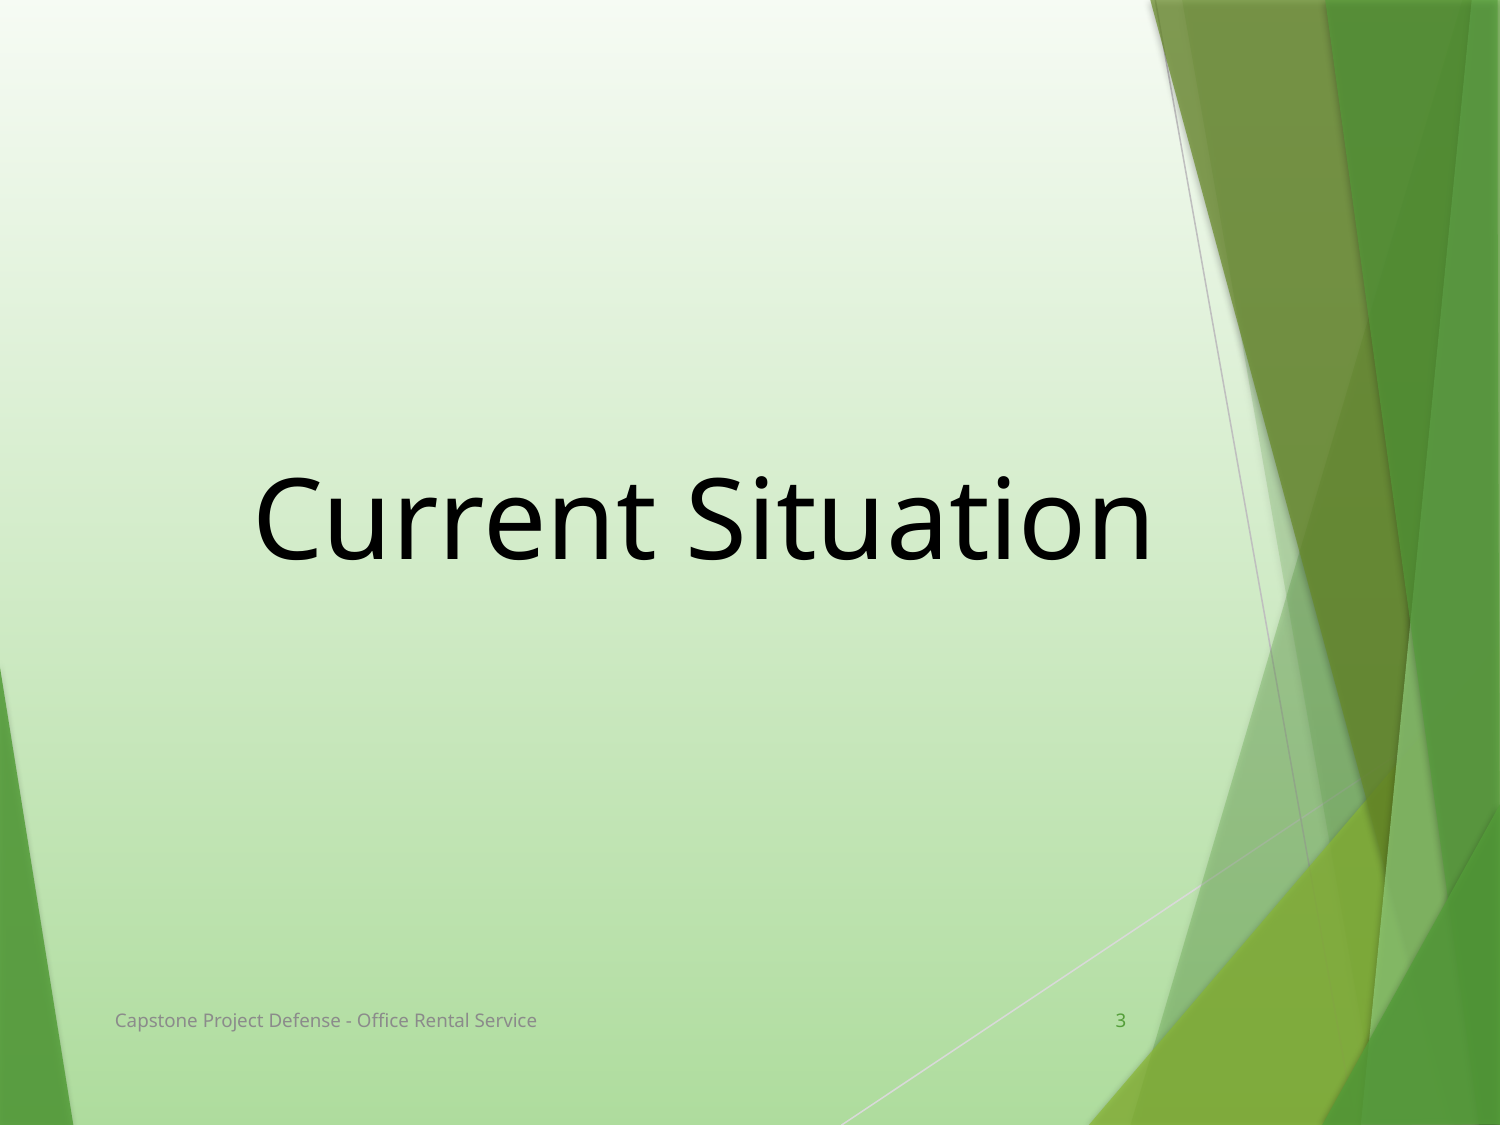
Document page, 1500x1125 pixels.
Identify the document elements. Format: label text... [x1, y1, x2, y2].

slide_number 3 [1057, 991, 1142, 1051]
footer Capstone Project Defense - Office Rental Service [99, 991, 859, 1051]
title Current Situation [183, 439, 1226, 656]
